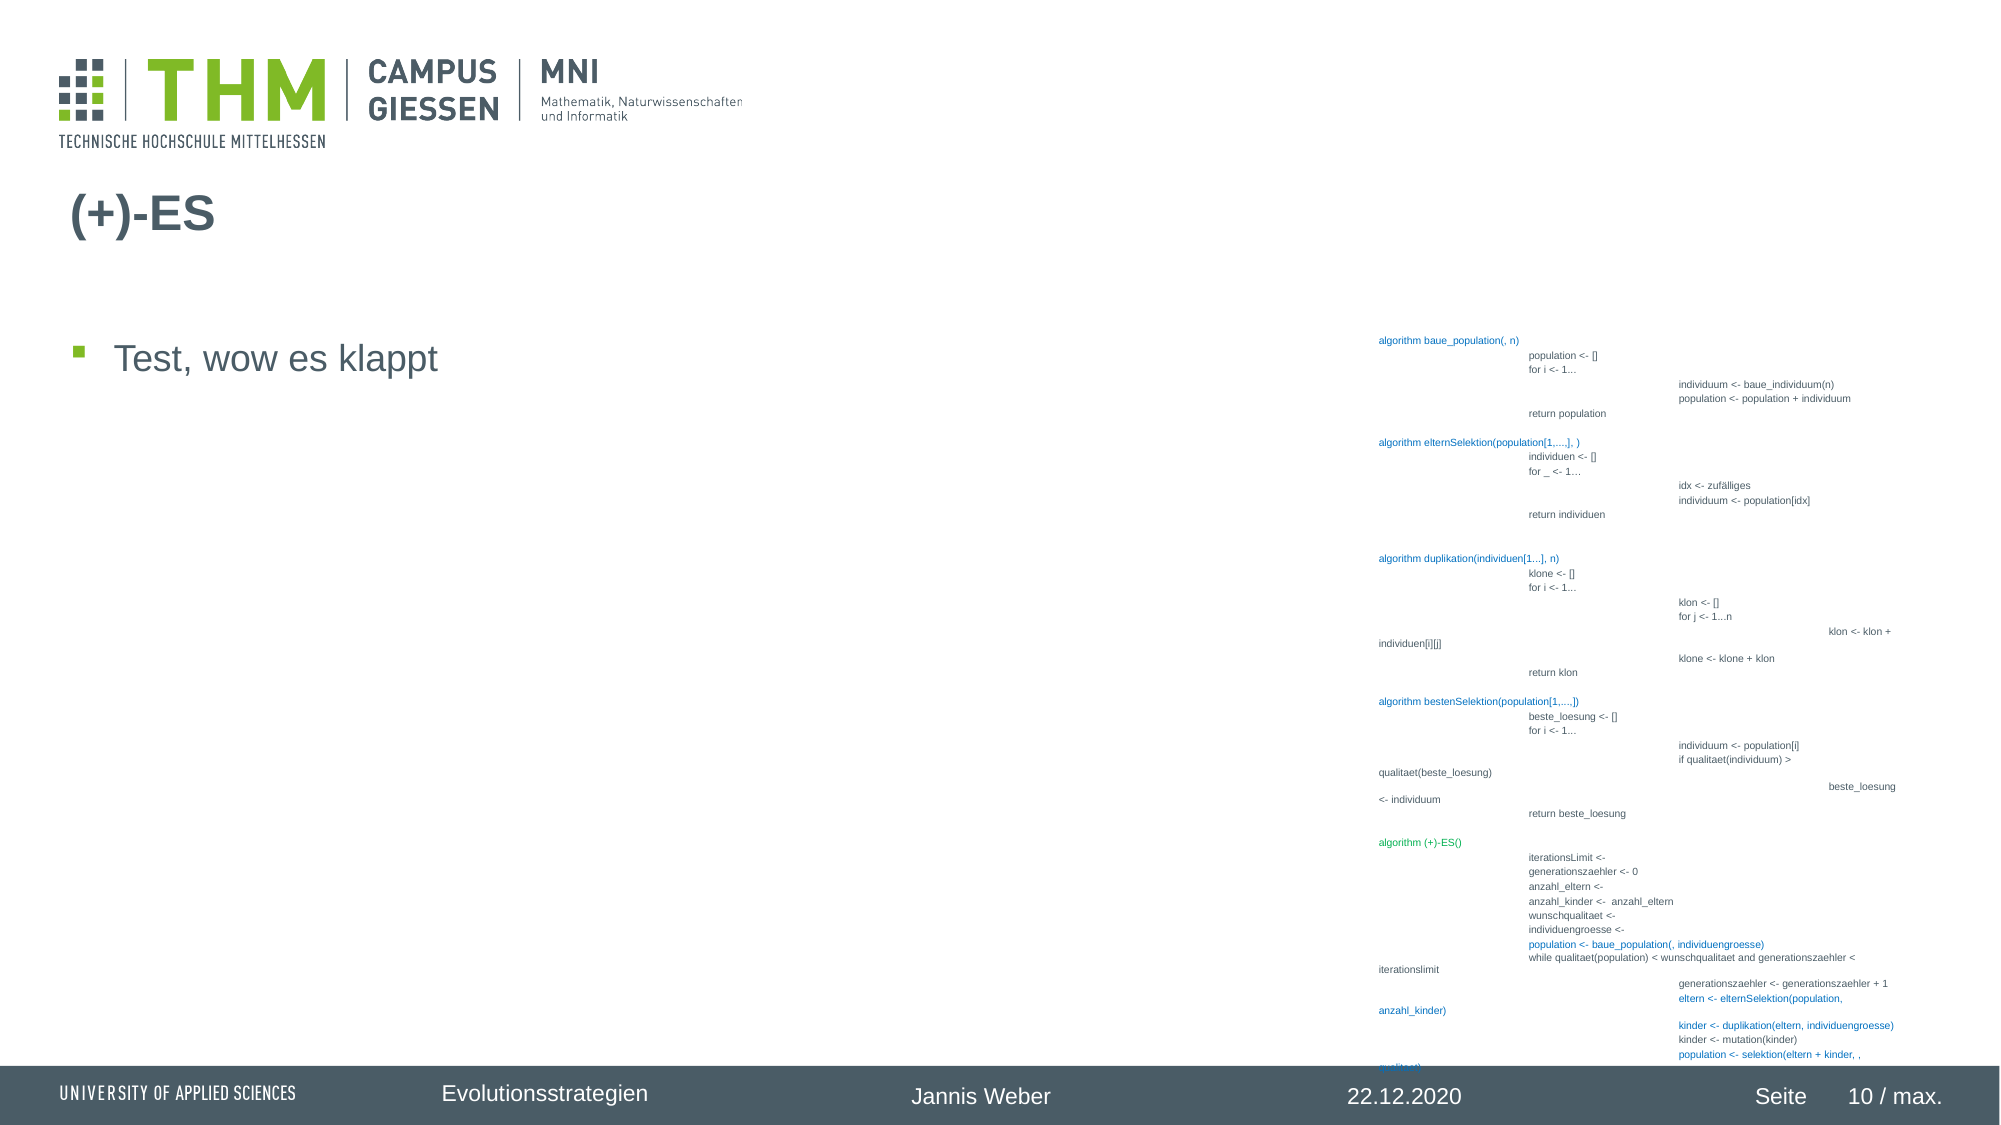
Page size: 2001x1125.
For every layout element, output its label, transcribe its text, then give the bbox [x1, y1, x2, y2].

picture [59, 59, 742, 148]
text_box Test, wow es klappt [54, 326, 1940, 1033]
picture [59, 1082, 296, 1104]
